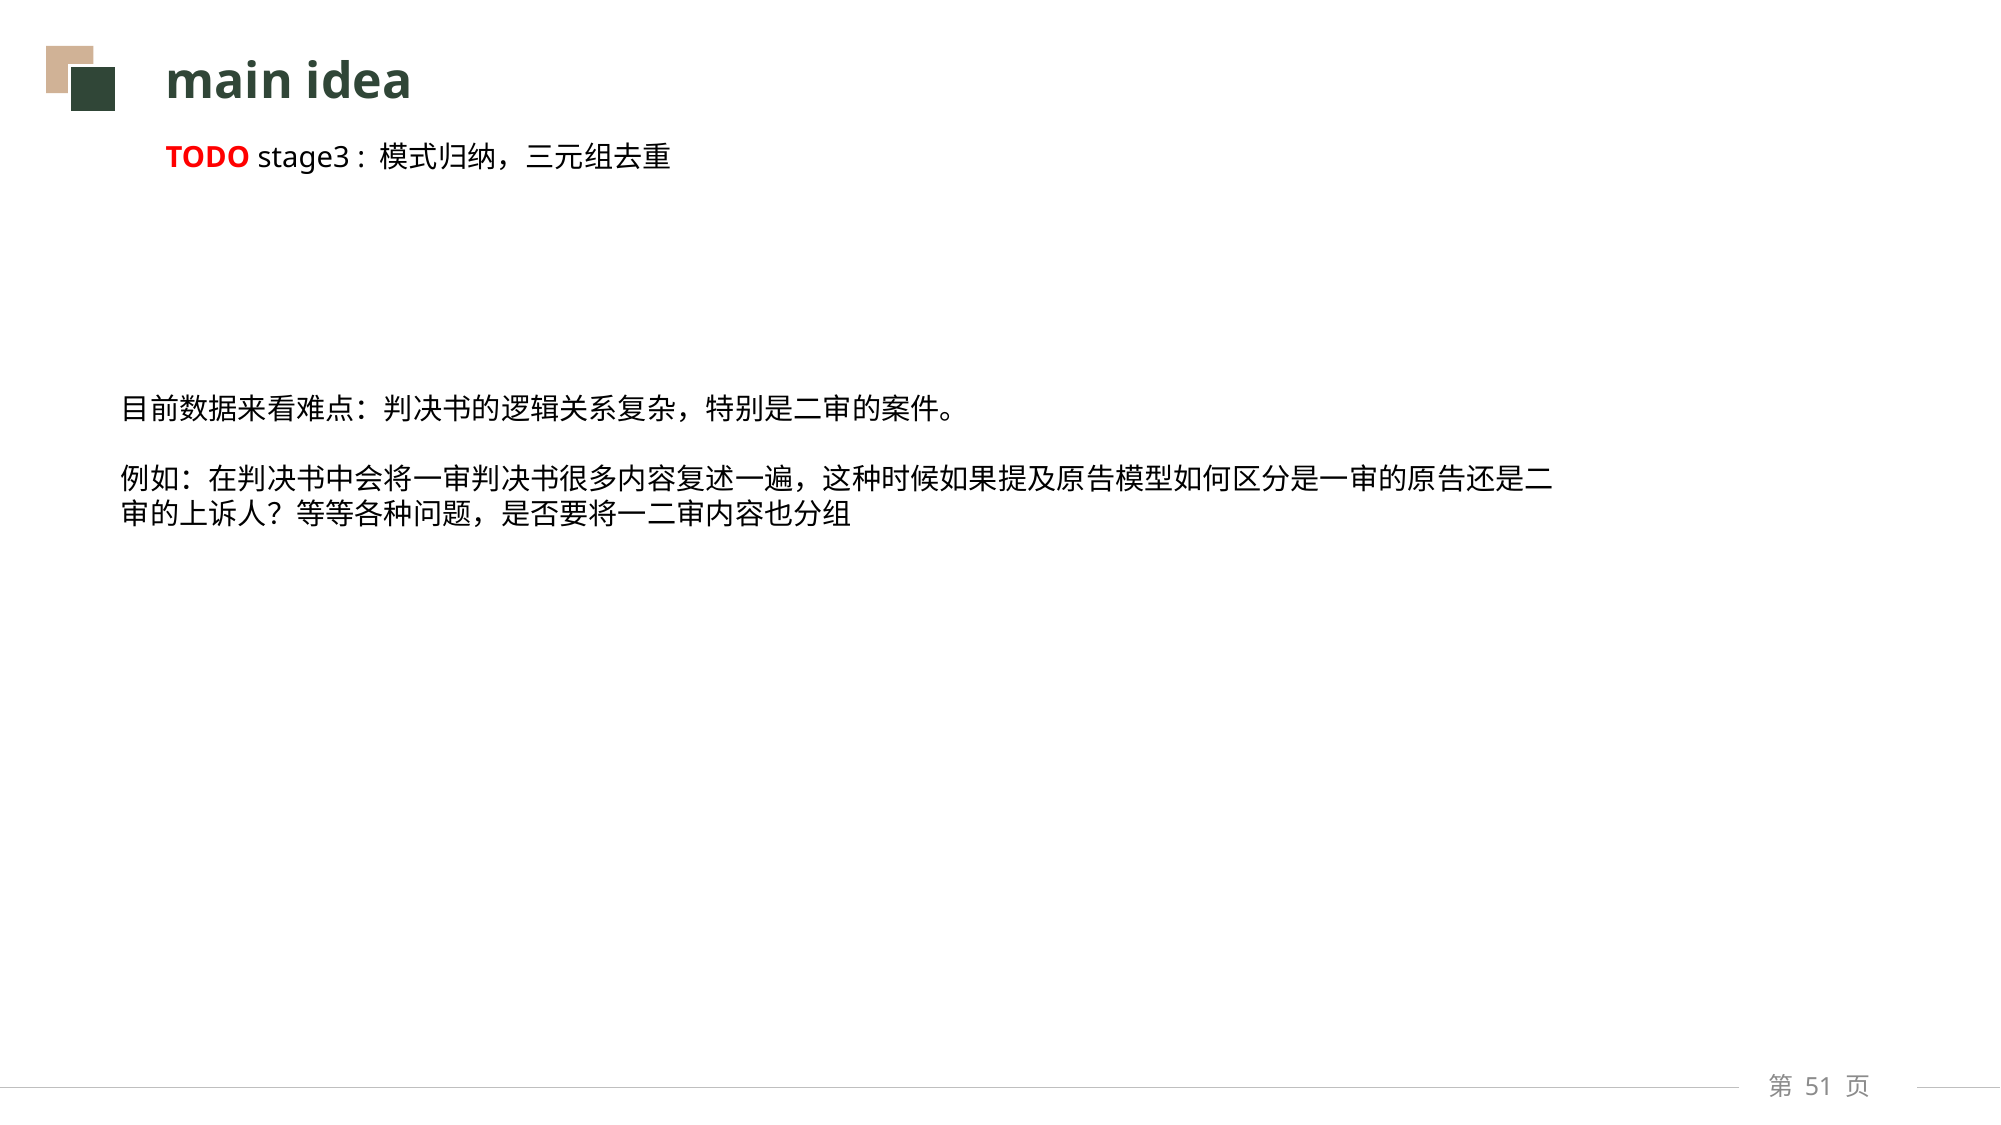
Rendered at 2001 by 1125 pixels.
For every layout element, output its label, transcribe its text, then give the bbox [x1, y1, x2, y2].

list main idea [150, 47, 1212, 132]
slide_number 第 页 [1739, 1057, 1900, 1118]
text_box 目前数据来看难点：判决书的逻辑关系复杂，特别是二审的案件。 例如：在判决书中会将一审判决书很多内容复述一遍，这种时候如果提及原告模型如何区分是一审的原告还是二审的上诉人？等等各种问题，是否要将一二审内容也分组 [106, 383, 1575, 538]
text_box TODO stage3 : 模式归纳，三元组去重 [150, 131, 734, 181]
